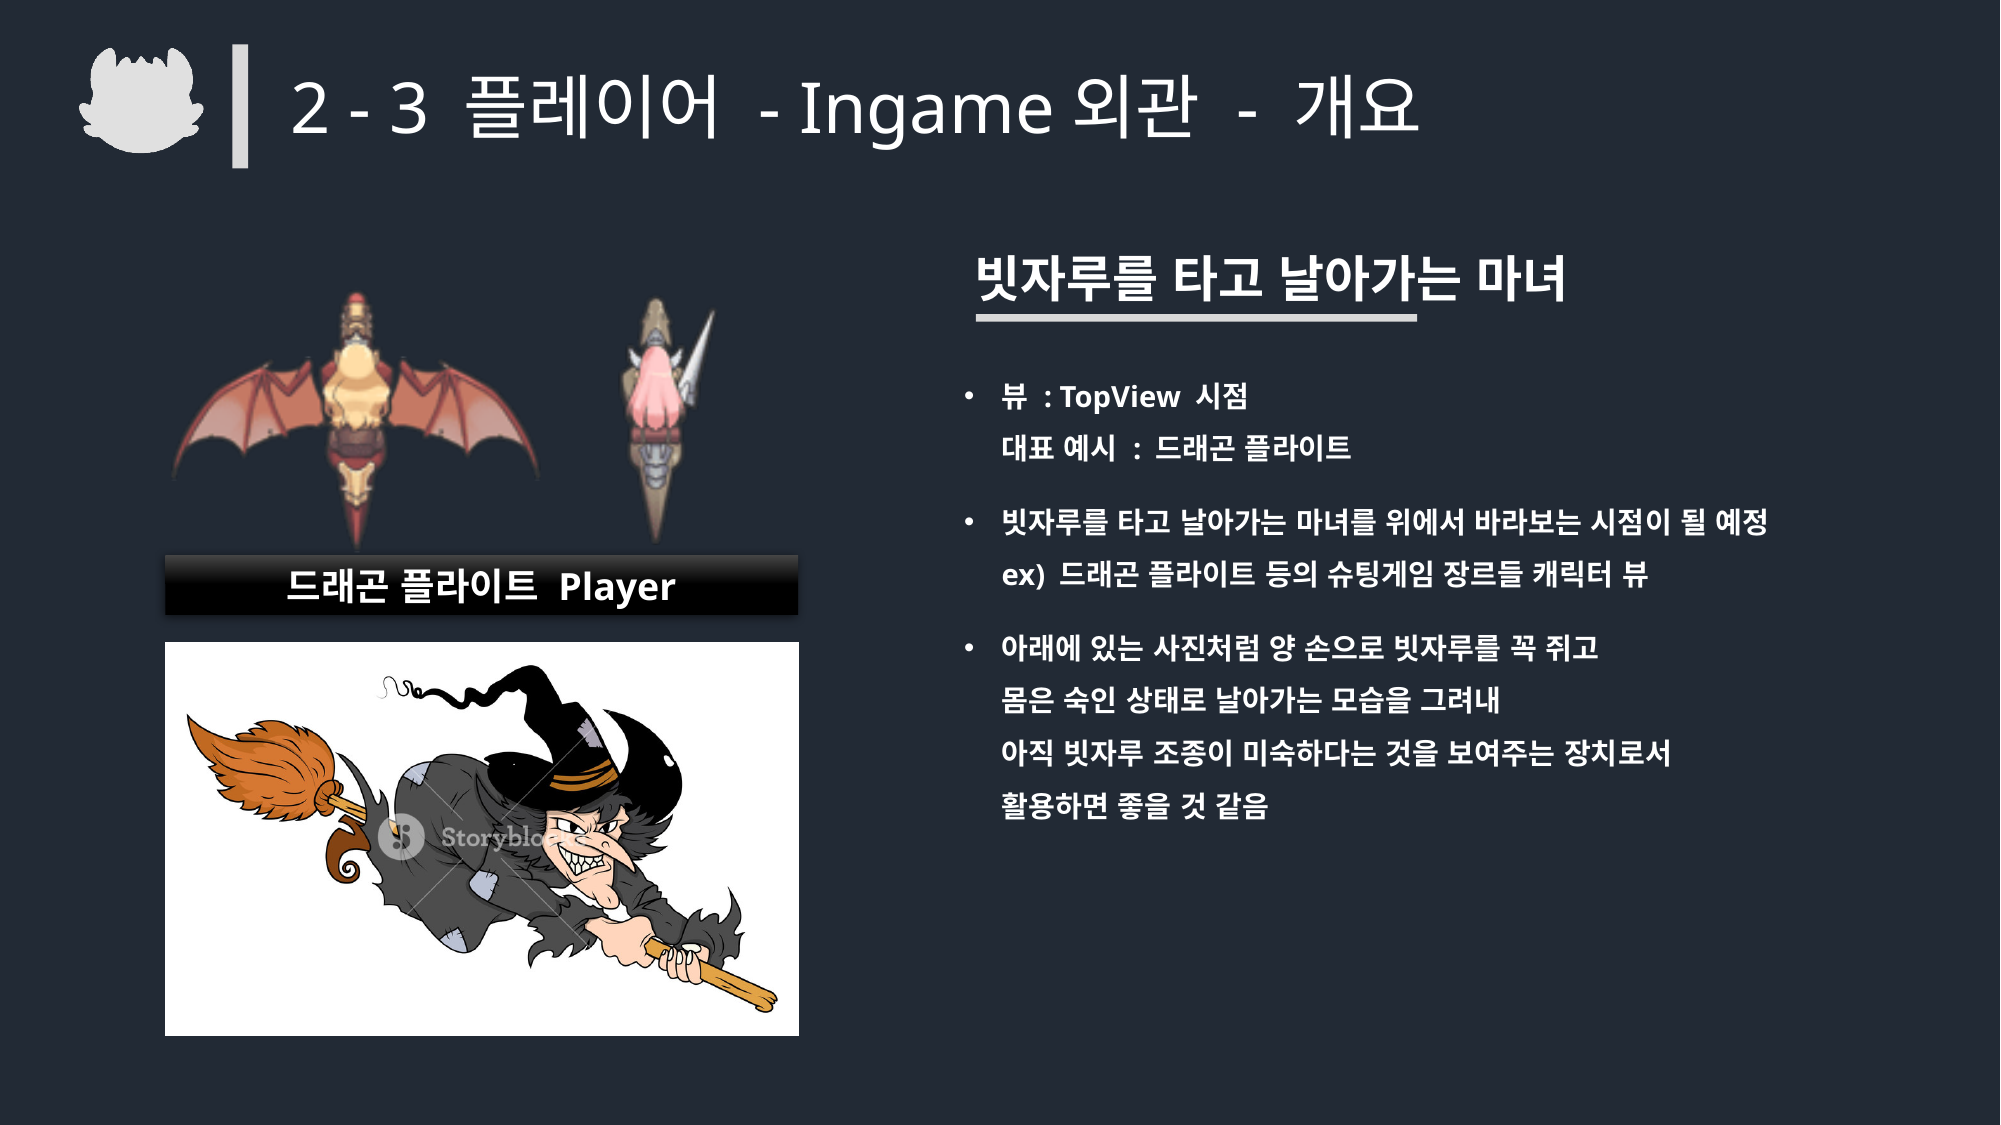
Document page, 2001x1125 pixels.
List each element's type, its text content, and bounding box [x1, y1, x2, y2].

picture [165, 642, 799, 1036]
text_box [975, 313, 1418, 323]
text_box 빗자루를 타고 날아가는 마녀 [959, 246, 1897, 322]
picture [165, 284, 548, 555]
picture [75, 44, 205, 156]
text_box [231, 43, 249, 169]
text_box 뷰 : TopView 시점 대표 예시 : 드래곤 플라이트 빗자루를 타고 날아가는 마녀를 위에서 바라보는 시점이 될 예정 ex) 드래곤 플라이트 등의 슈팅게임 장르들 캐릭터 뷰 아래에 있는 사진처럼 양 손으로 빗자루를 꼭 쥐고 몸은 숙인 상태로 날아가는 모습을 그려내 아직 빗자루 조종이 미숙하다는 것을 보여주는 장치로서 활용하면 좋을 것 같음 [949, 352, 1897, 1013]
text_box 드래곤 플라이트 Player [165, 555, 799, 615]
title 2 - 3 플레이어 - Ingame외관 - 개요 [275, 64, 1734, 156]
picture [610, 270, 737, 576]
